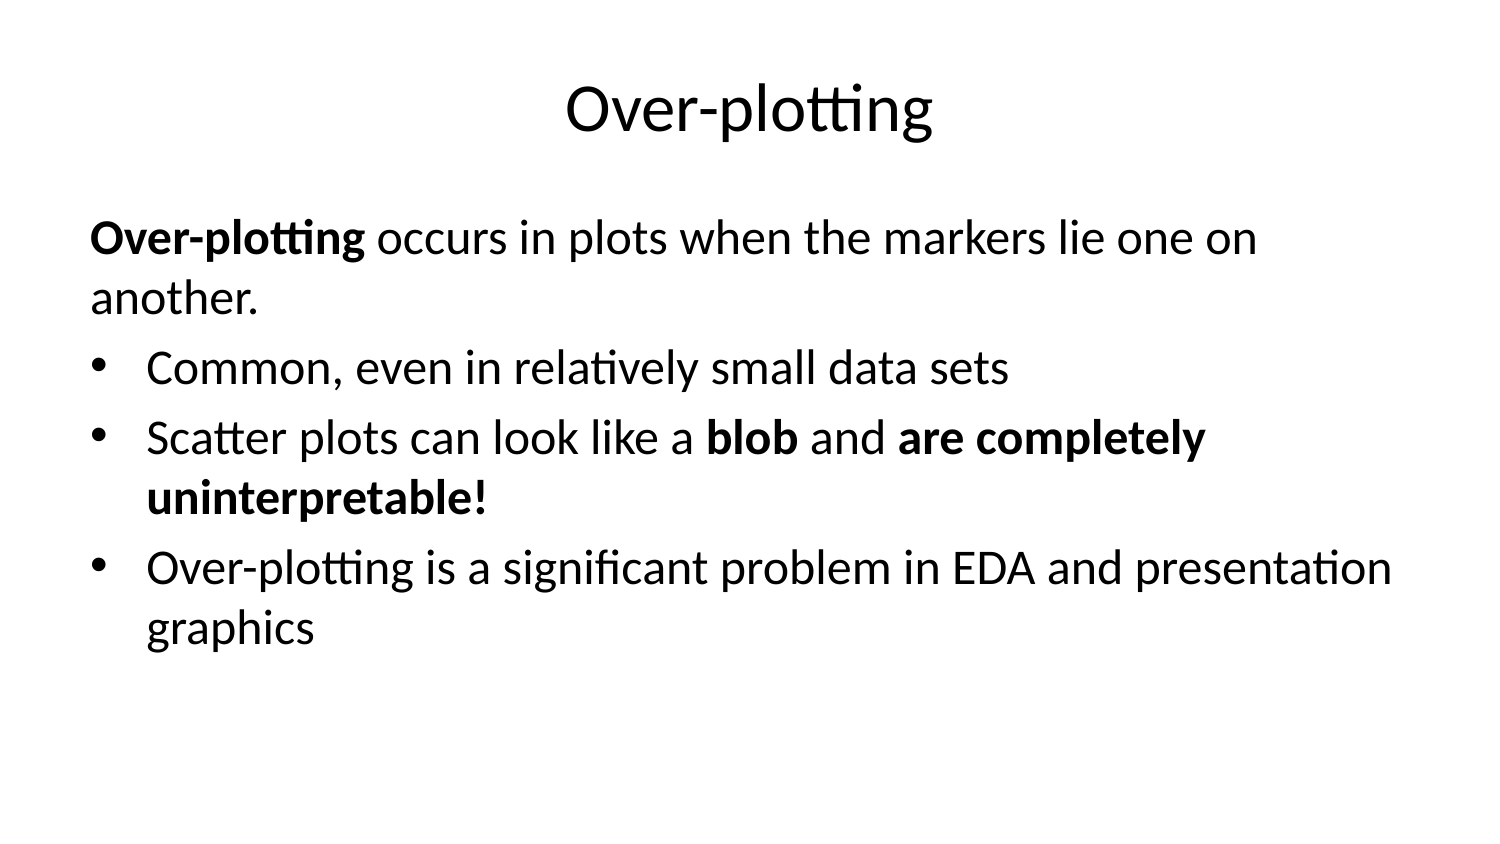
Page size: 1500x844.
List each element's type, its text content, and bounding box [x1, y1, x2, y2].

list Over-plotting occurs in plots when the markers lie one on another. Common, even in relatively small data sets Scatter plots can look like a blob and are completely uninterpretable! Over-plotting is a significant problem in EDA and presentation graphics [75, 196, 1425, 754]
title Over-plotting [75, 33, 1425, 175]
